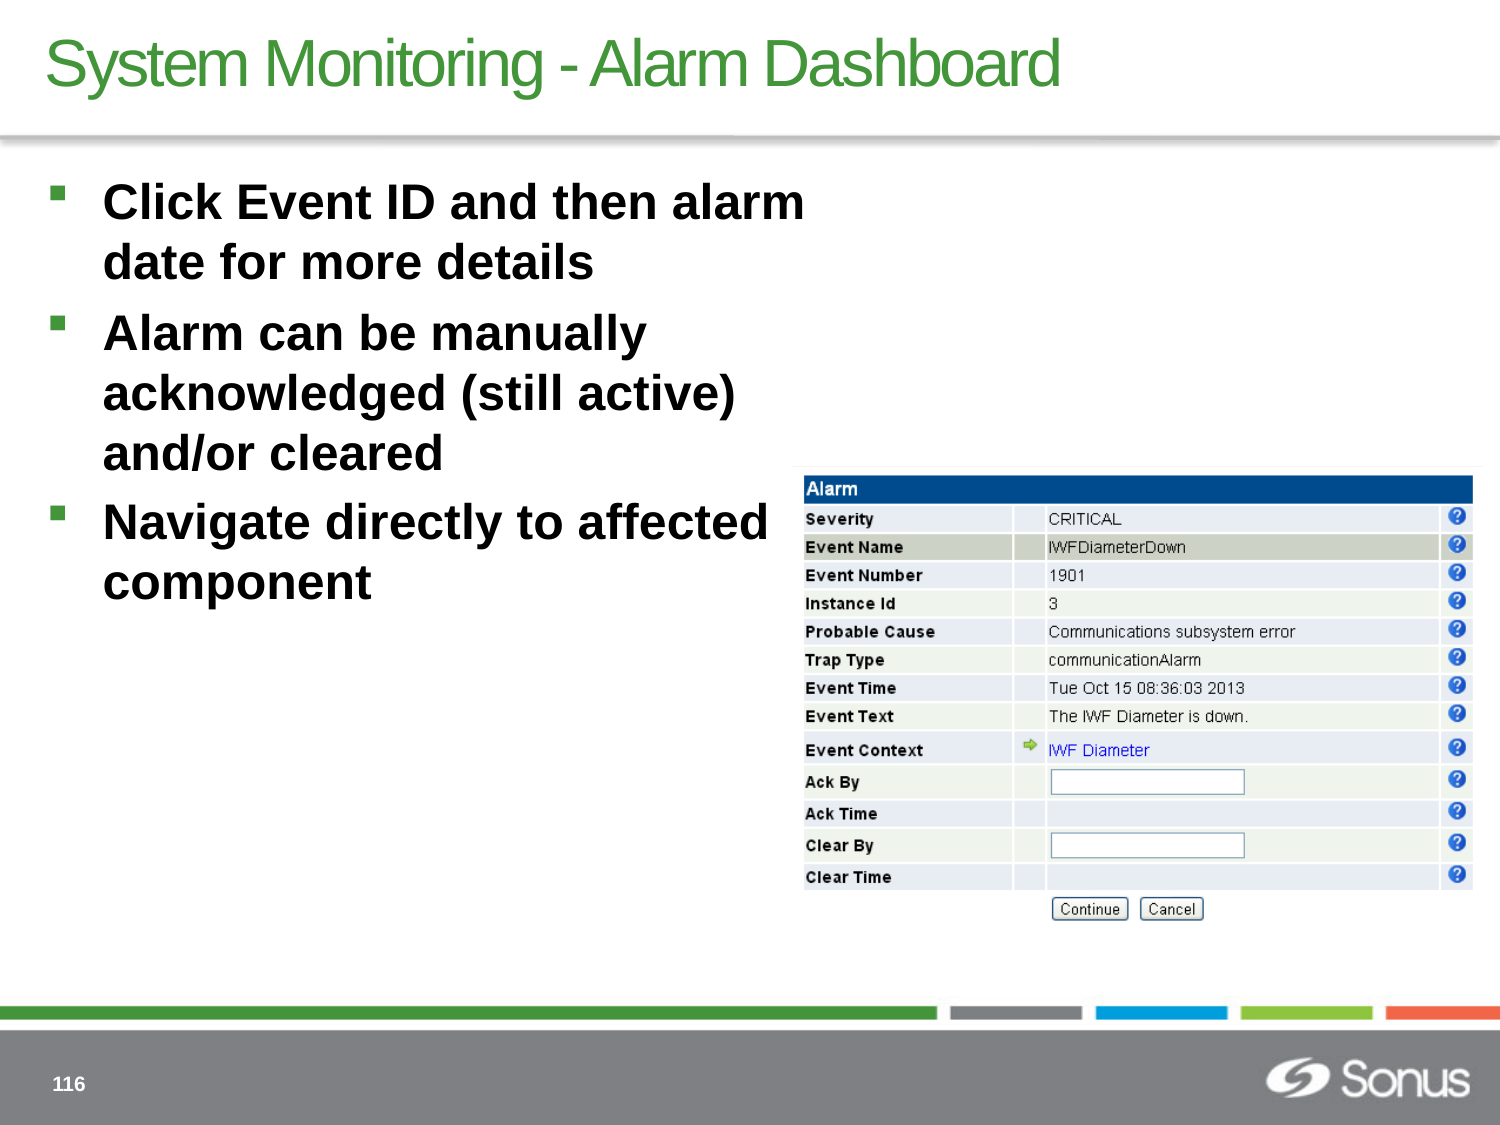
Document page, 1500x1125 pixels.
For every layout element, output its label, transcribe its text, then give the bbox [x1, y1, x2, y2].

title System Monitoring - Alarm Dashboard [29, 24, 1471, 105]
picture [0, 0, 1500, 135]
picture [0, 140, 1500, 1125]
text_box Click Event ID and then alarm date for more details Alarm can be manually acknowledged (still active) and/or cleared Navigate directly to affected component [31, 162, 906, 807]
